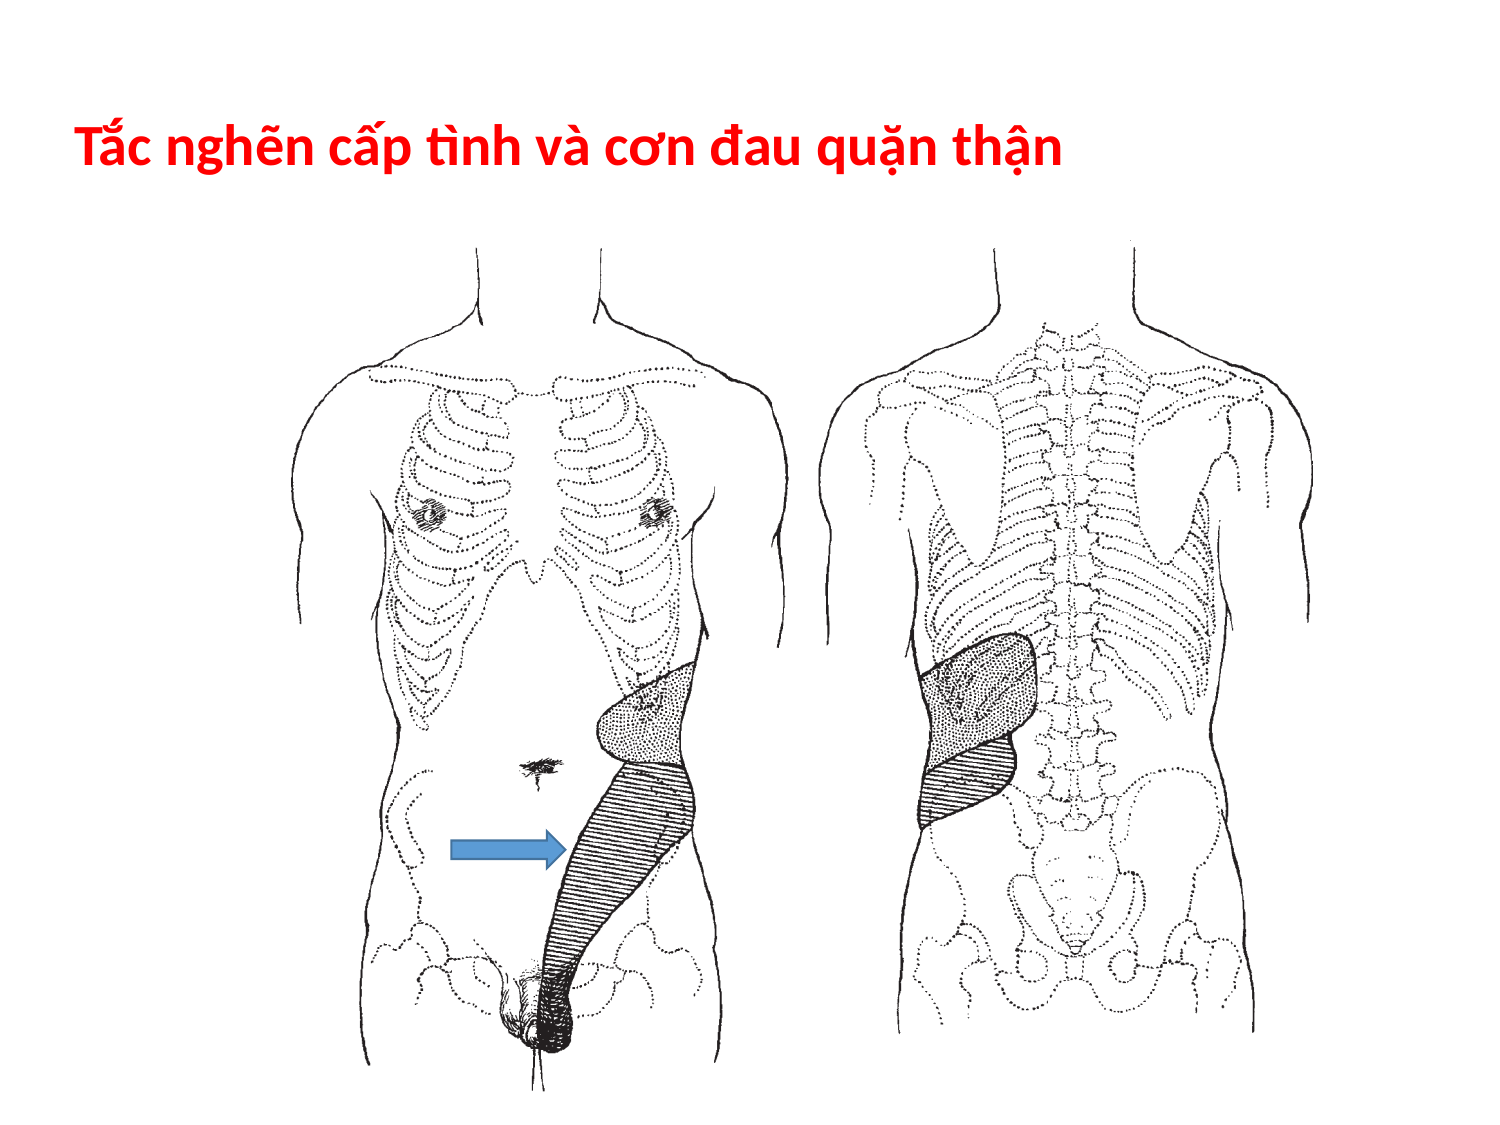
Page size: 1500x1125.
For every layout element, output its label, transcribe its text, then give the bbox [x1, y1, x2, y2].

text_box Tắc nghẽn cấp tình và cơn đau quặn thận [59, 99, 1196, 185]
picture [279, 234, 1323, 1095]
